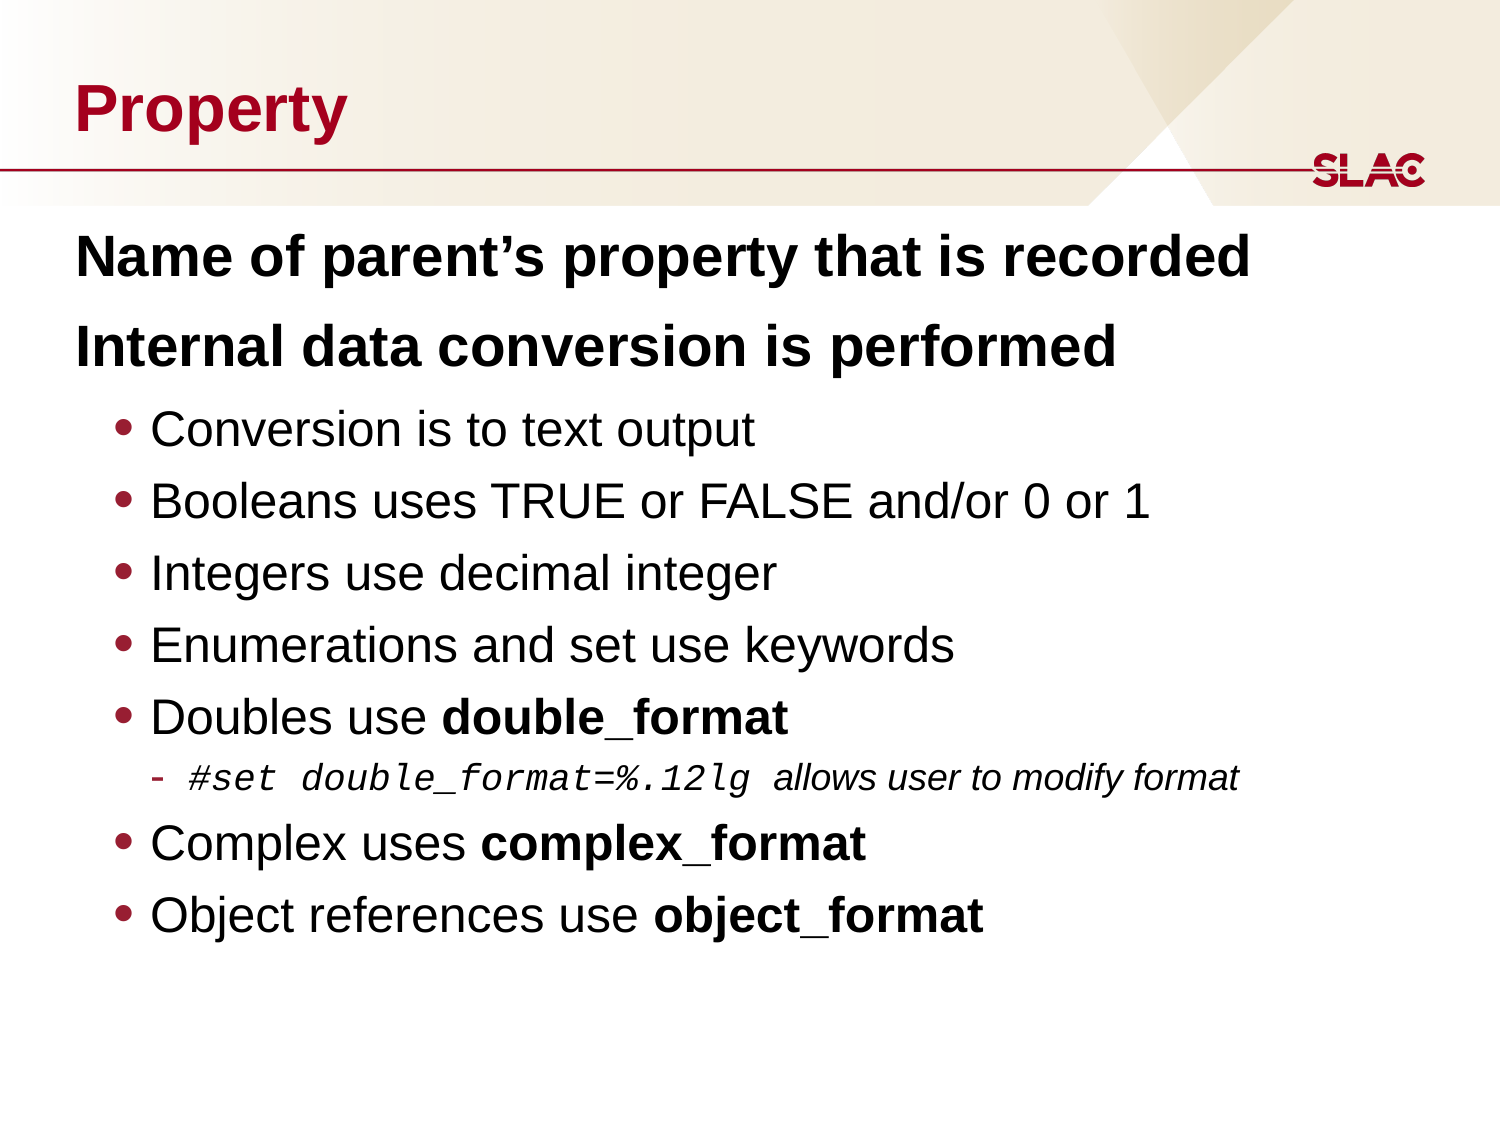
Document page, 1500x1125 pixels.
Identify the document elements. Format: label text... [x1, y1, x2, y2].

list Name of parent’s property that is recorded Internal data conversion is performed Conversion is to text output Booleans uses TRUE or FALSE and/or 0 or 1 Integers use decimal integer Enumerations and set use keywords Doubles use double_format #set double_format=%.12lg allows user to modify format Complex uses complex_format Object references use object_format [75, 203, 1406, 1035]
title Property [74, 21, 1404, 145]
picture [0, 0, 1500, 206]
